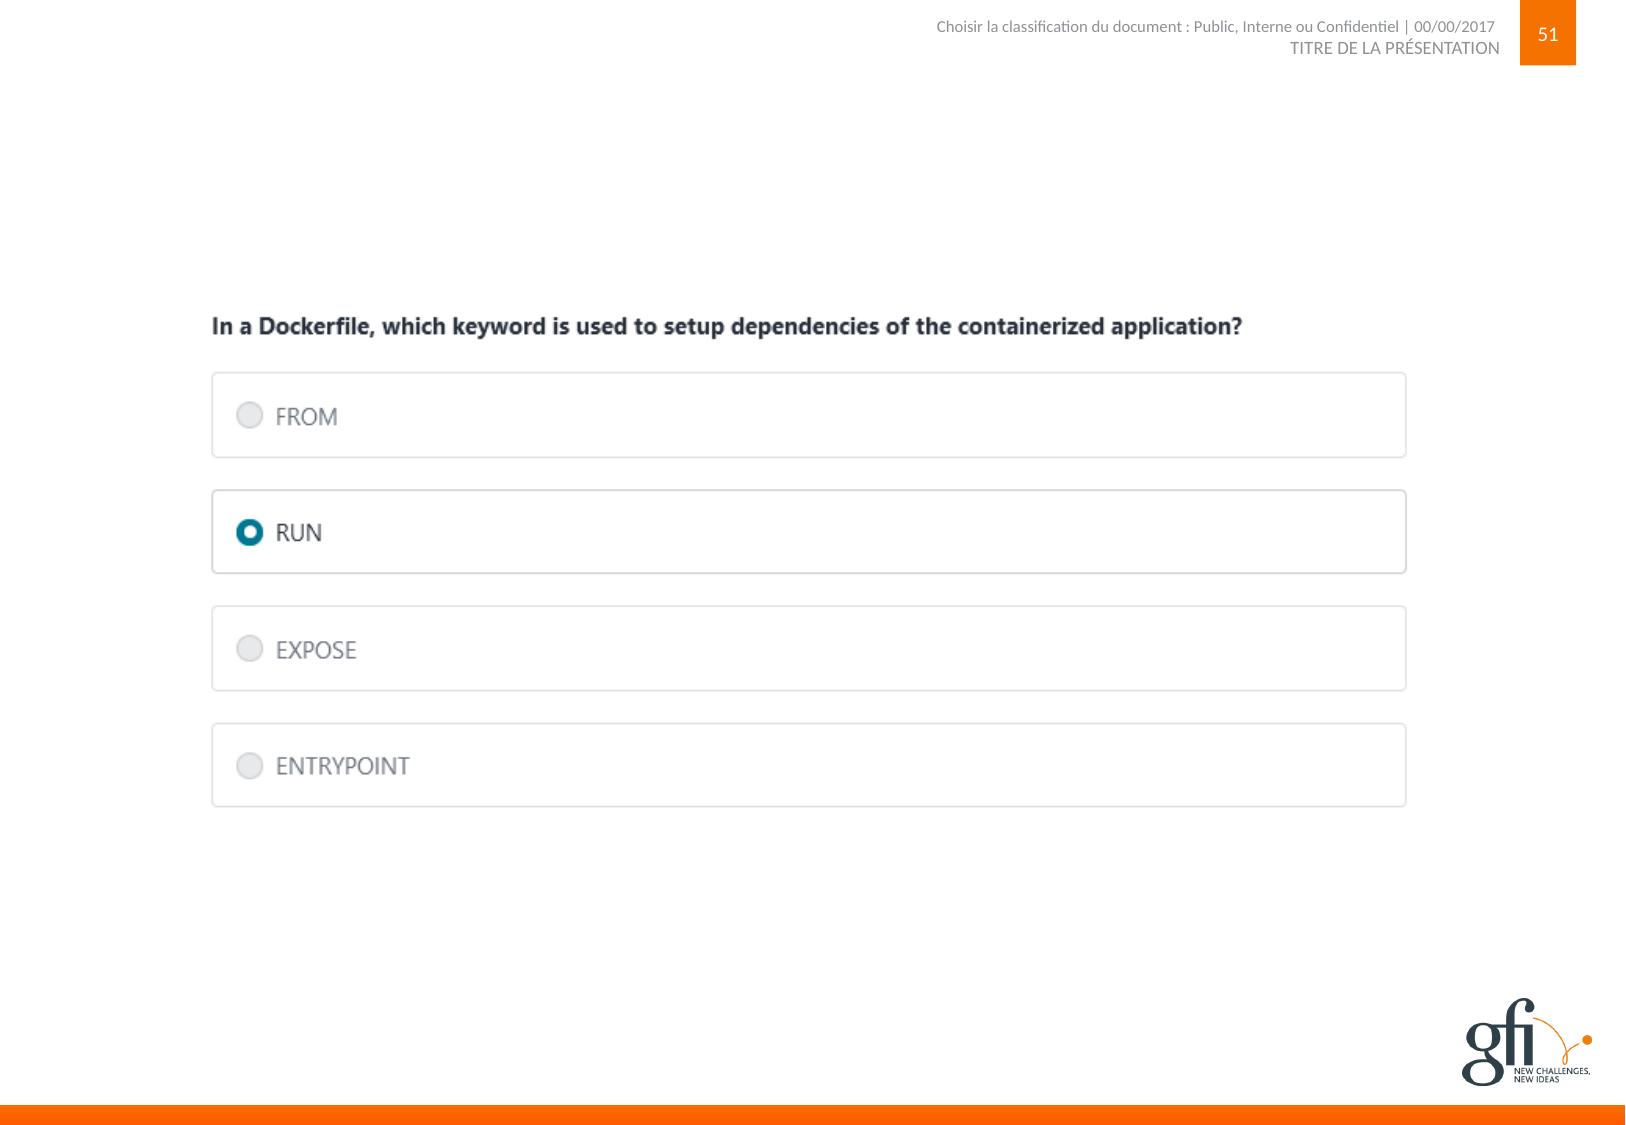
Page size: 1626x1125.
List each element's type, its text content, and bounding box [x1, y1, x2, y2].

slide_number 51 [1520, 0, 1577, 66]
picture [207, 308, 1418, 817]
picture [1462, 998, 1592, 1090]
footer TITRE DE LA PRÉSENTATION [557, 16, 1515, 67]
